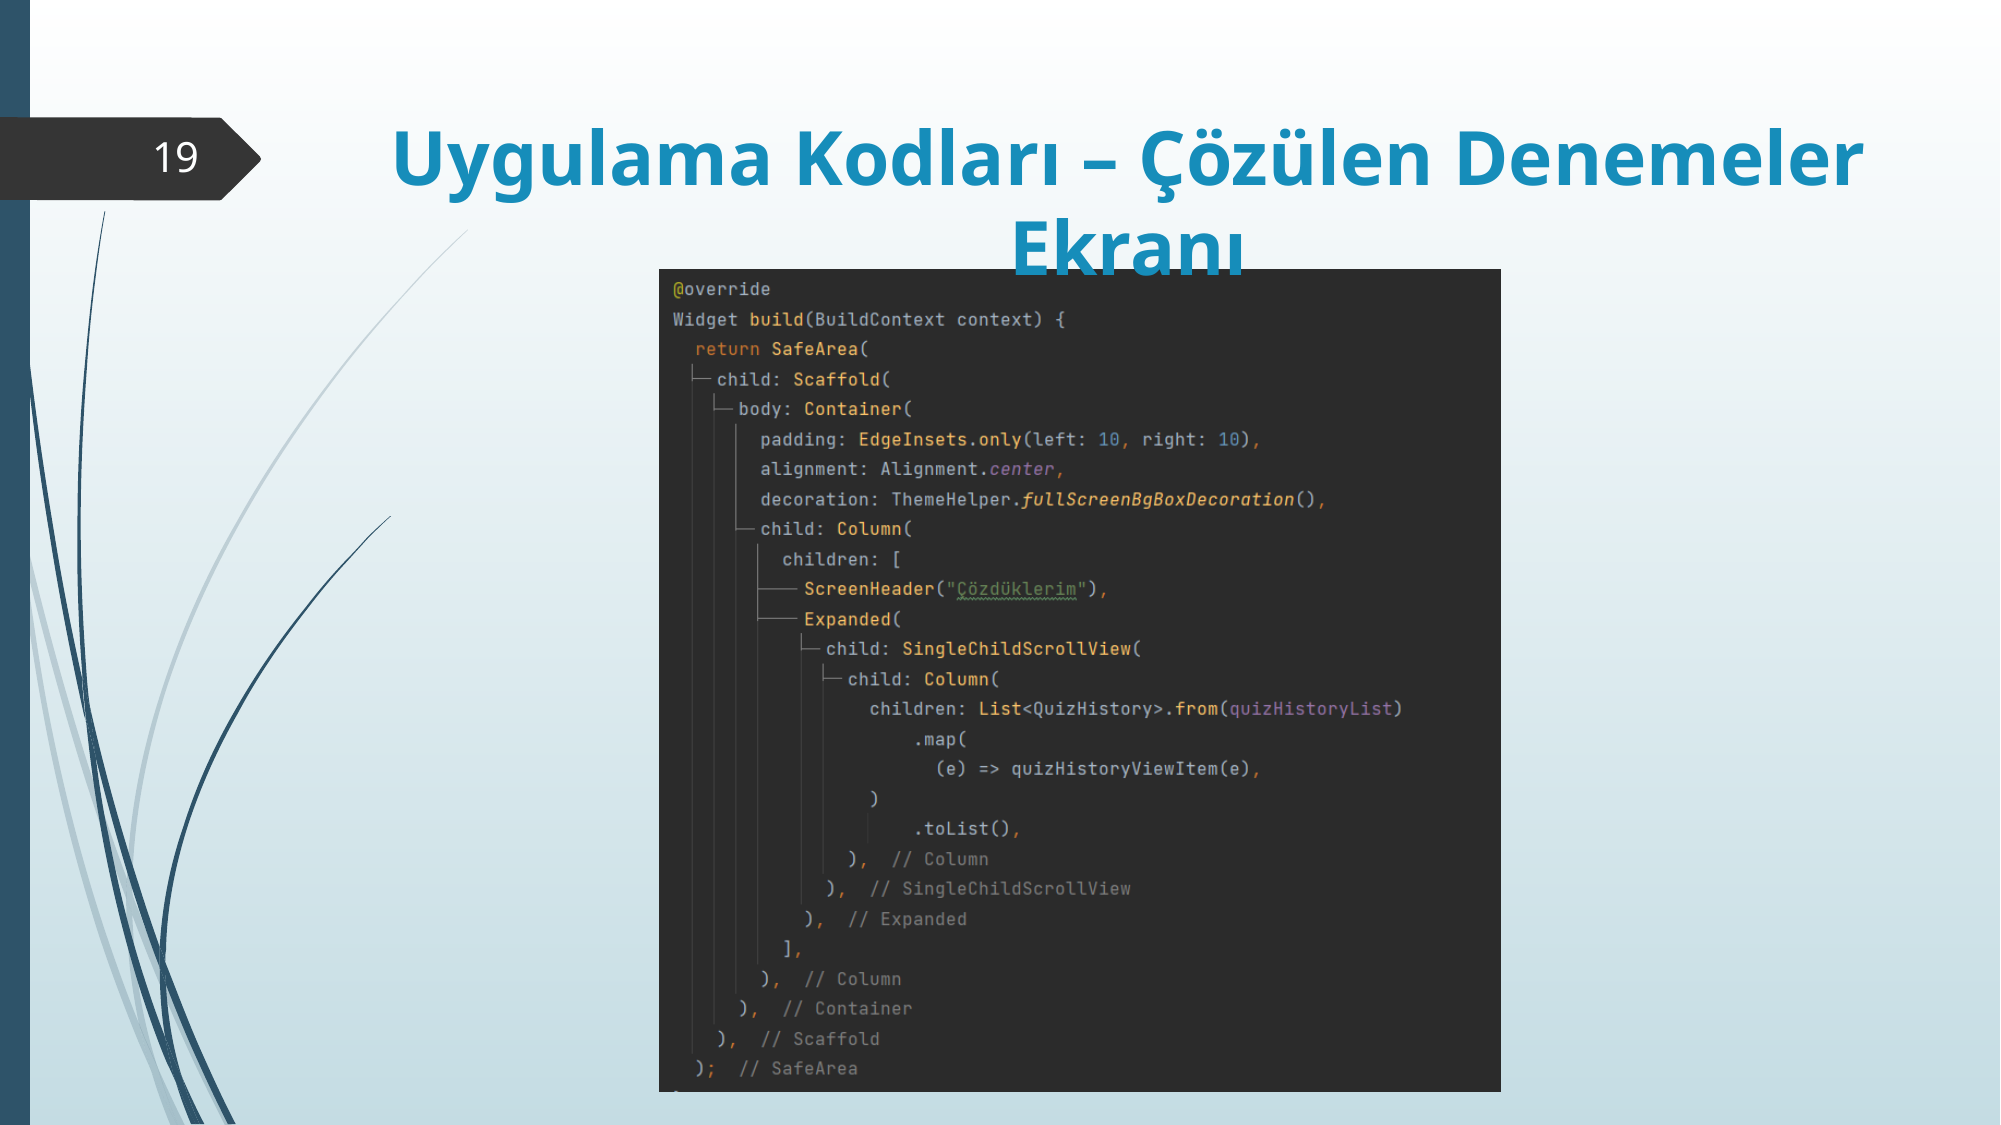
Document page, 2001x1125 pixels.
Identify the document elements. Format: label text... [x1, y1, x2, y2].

text_box Uygulama Kodları – Çözülen Denemeler Ekranı [257, 103, 2000, 314]
picture [658, 268, 1501, 1093]
slide_number 19 [87, 129, 216, 190]
